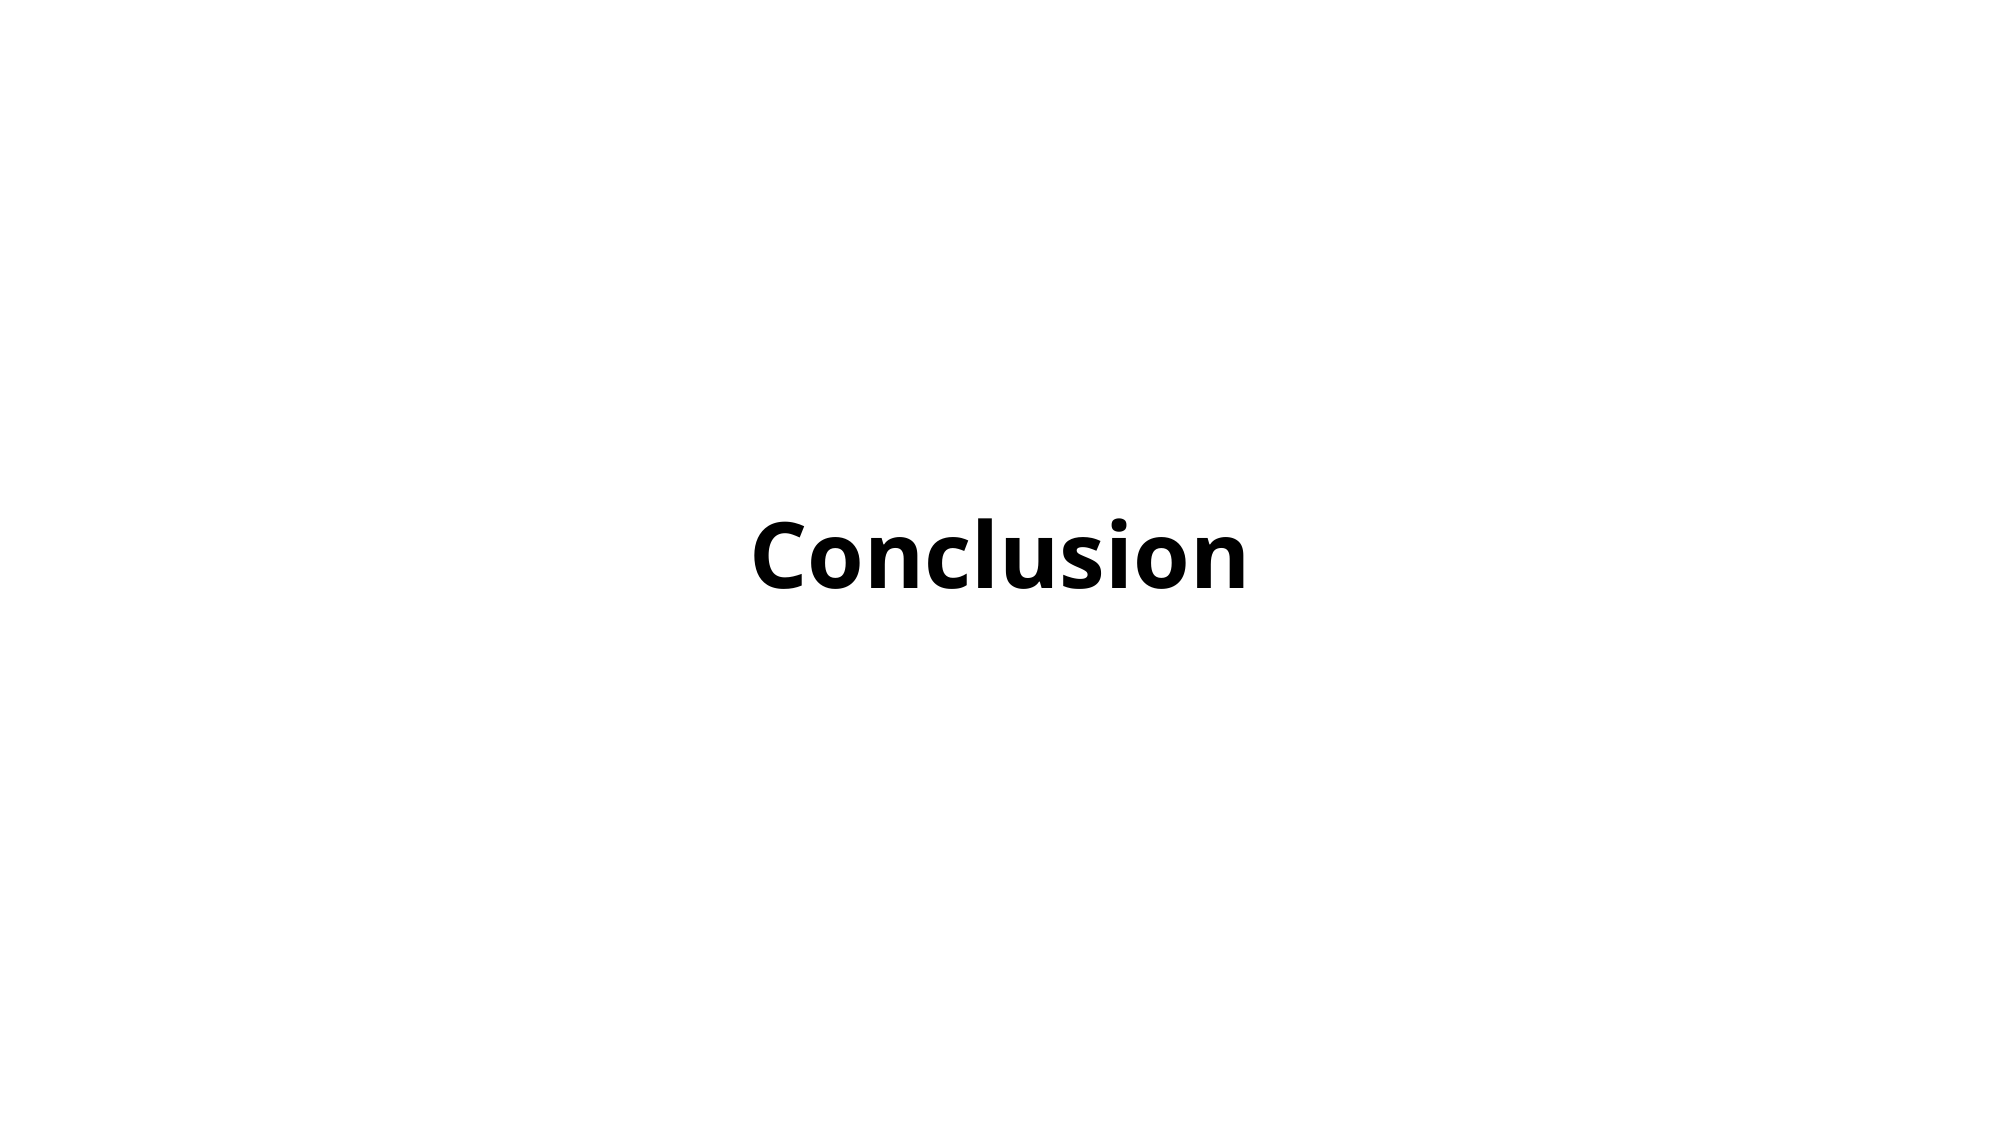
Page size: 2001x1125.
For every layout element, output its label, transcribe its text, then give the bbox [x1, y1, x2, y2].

title Conclusion [0, 482, 2000, 636]
